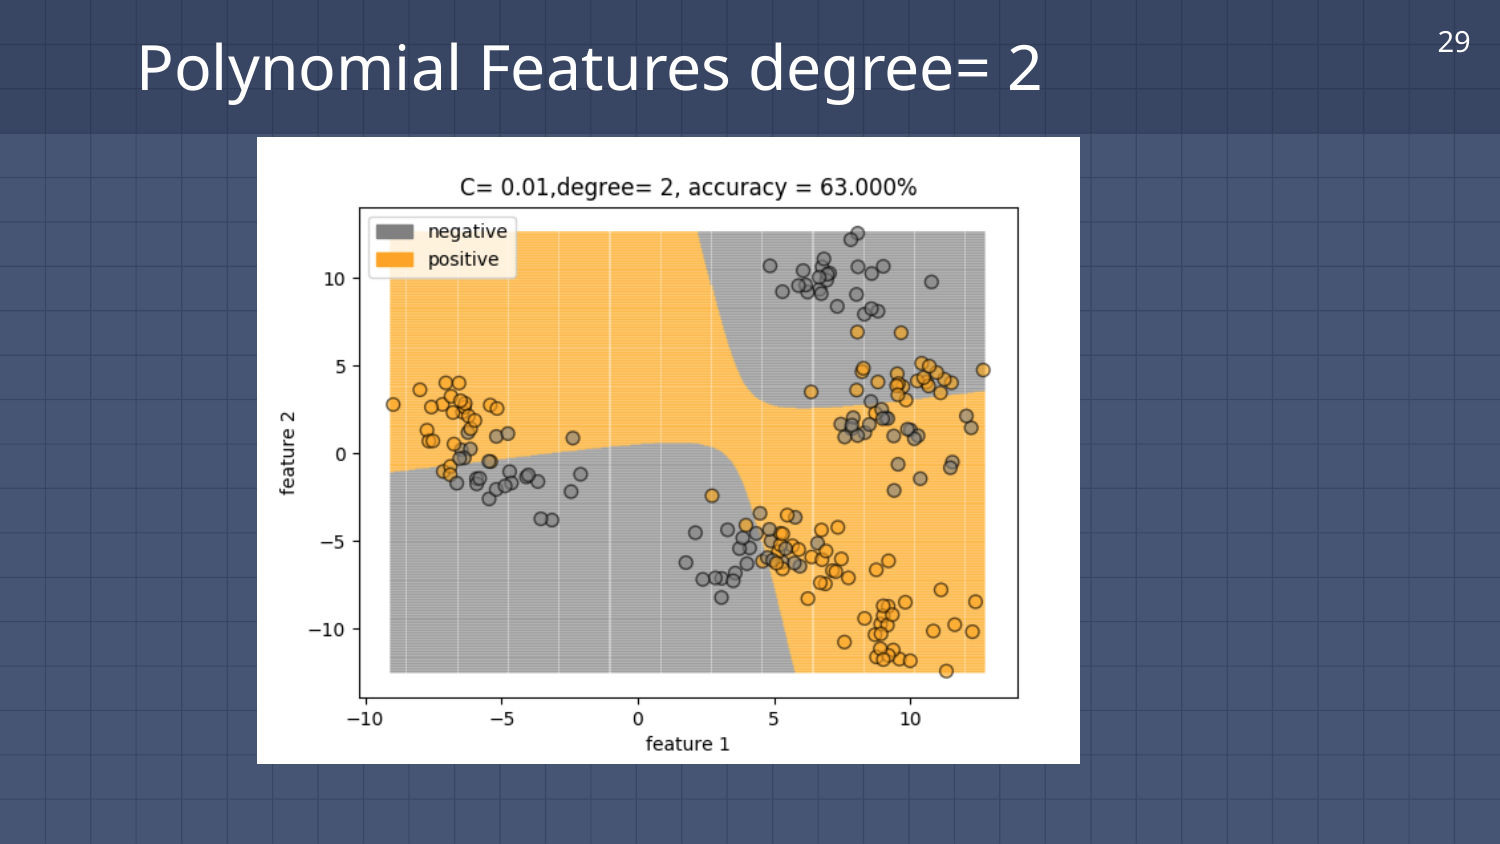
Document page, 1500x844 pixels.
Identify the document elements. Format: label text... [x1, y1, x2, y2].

title Polynomial Features degree= 2 [121, 0, 1383, 118]
slide_number ‹#› [1408, 0, 1500, 88]
picture [256, 137, 1080, 764]
